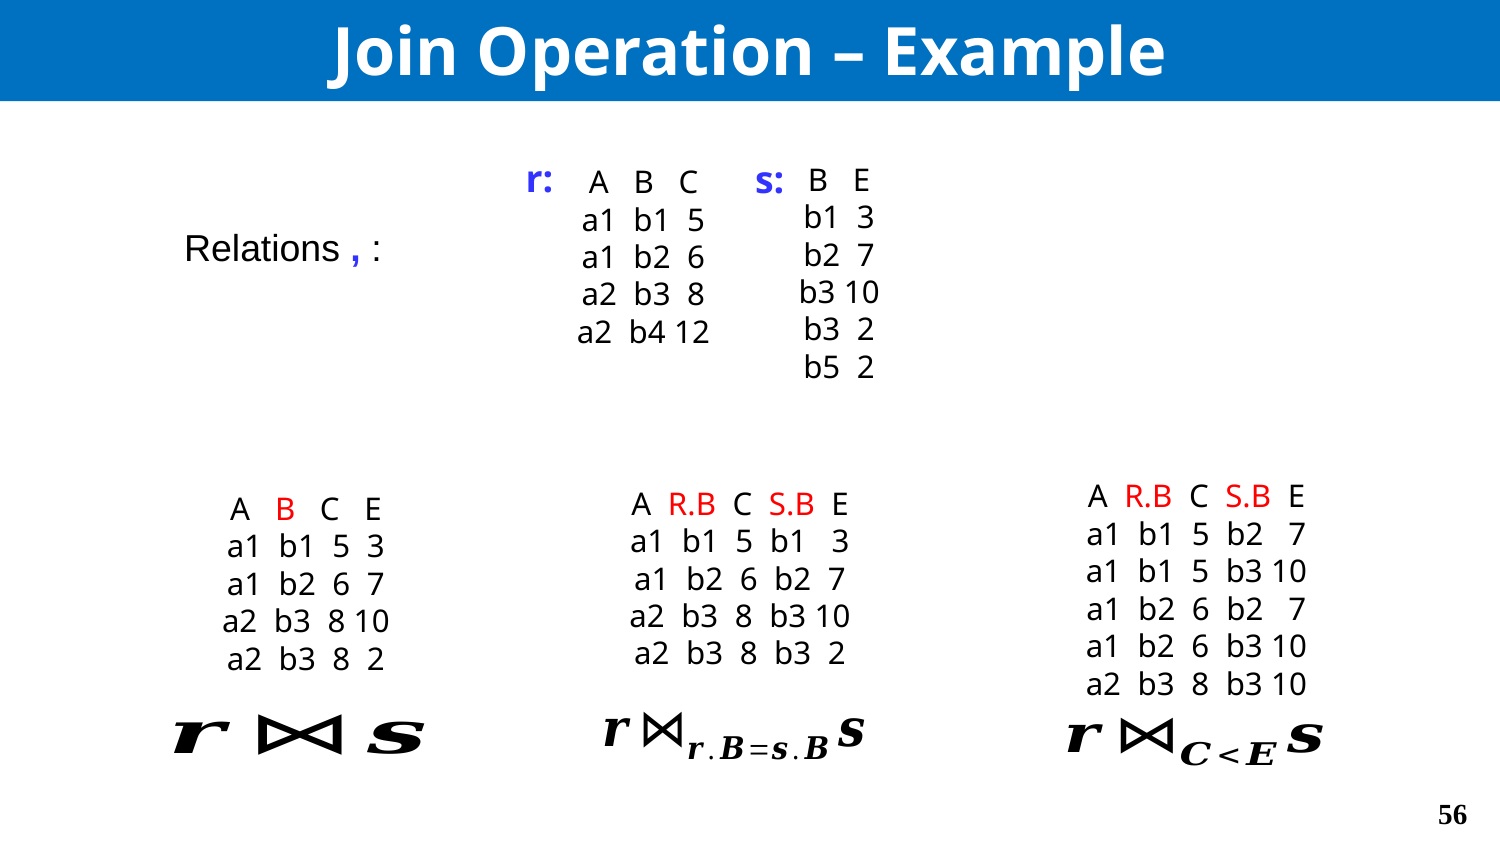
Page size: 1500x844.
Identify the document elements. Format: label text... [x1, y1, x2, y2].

text_box A R.B C S.B E a1 b1 5 b2 7 a1 b1 5 b3 10 a1 b2 6 b2 7 a1 b2 6 b3 10 a2 b3 8 b3 10 [1070, 469, 1323, 709]
title Join Operation – Example [0, 0, 1500, 102]
text_box r: [510, 147, 569, 208]
text_box A B C E a1 b1 5 3 a1 b2 6 7 a2 b3 8 10 a2 b3 8 2 [207, 481, 405, 684]
text_box B E b1 3 b2 7 b3 10 b3 2 b5 2 [783, 152, 895, 392]
text_box A R.B C S.B E a1 b1 5 b1 3 a1 b2 6 b2 7 a2 b3 8 b3 10 a2 b3 8 b3 2 [607, 476, 873, 679]
text_box s: [740, 149, 800, 209]
text_box A B C a1 b1 5 a1 b2 6 a2 b3 8 a2 b4 12 [561, 154, 726, 357]
